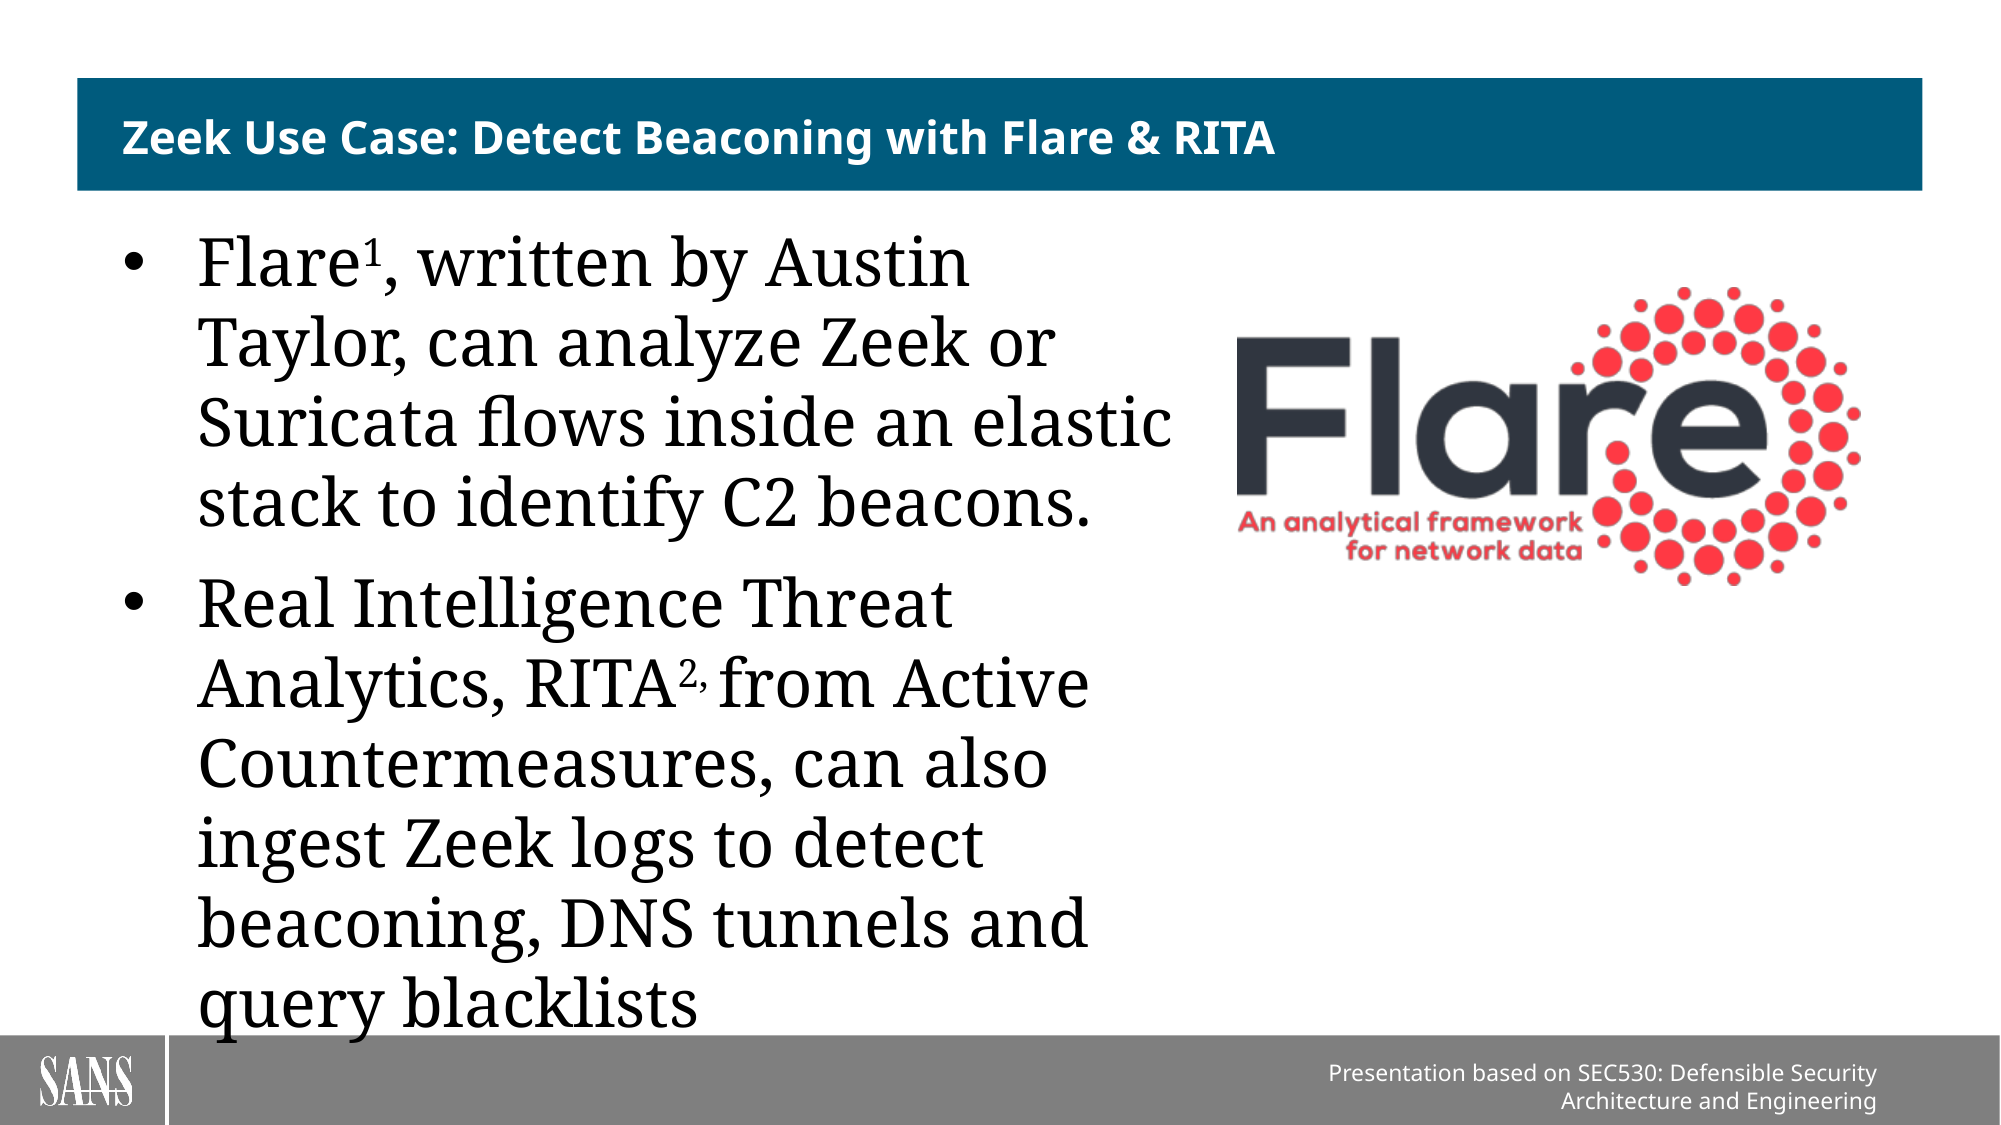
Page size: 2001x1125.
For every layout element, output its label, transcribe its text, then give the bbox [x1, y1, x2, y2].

list Flare1, written by Austin Taylor, can analyze Zeek or Suricata flows inside an elastic stack to identify C2 beacons. Real Intelligence Threat Analytics, RITA2, from Active Countermeasures, can also ingest Zeek logs to detect beaconing, DNS tunnels and query blacklists [107, 212, 1213, 1013]
title Zeek Use Case: Detect Beaconing with Flare & RITA [107, 78, 1893, 191]
picture [1237, 287, 1861, 586]
